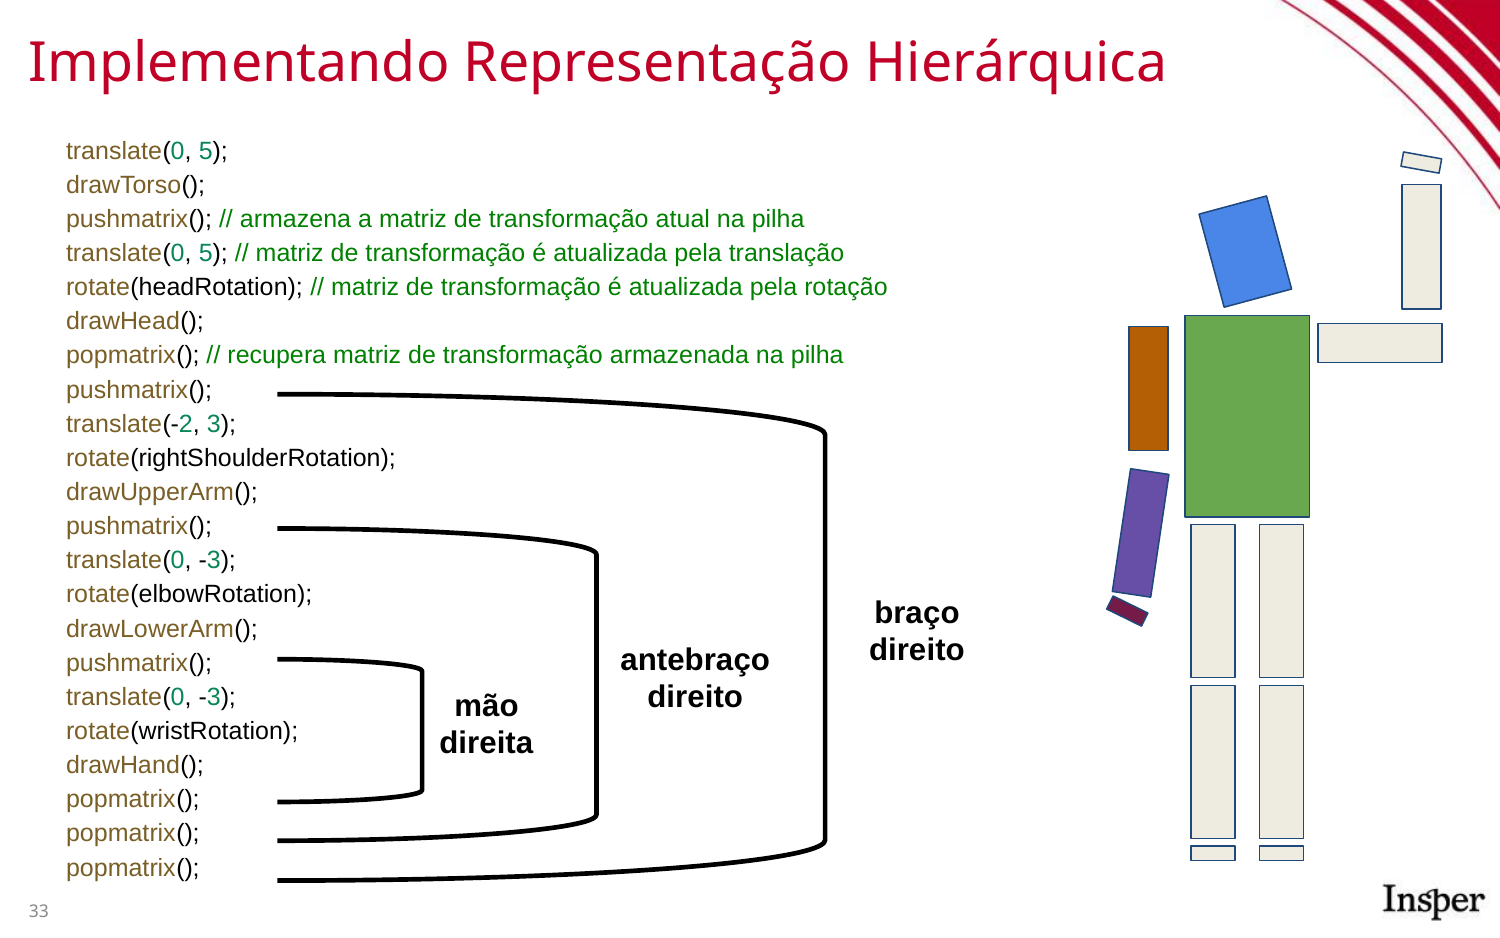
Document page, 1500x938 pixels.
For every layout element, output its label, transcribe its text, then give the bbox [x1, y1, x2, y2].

slide_number 33 [0, 887, 78, 938]
picture [249, 0, 1500, 938]
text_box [277, 658, 559, 803]
list translate(0, 5); drawTorso(); pushmatrix(); // armazena a matriz de transformação atual na pilha translate(0, 5); // matriz de transformação é atualizada pela translação rotate(headRotation); // matriz de transformação é atualizada pela rotação drawHead(); popmatrix(); // recupera matriz de transformação armazenada na pilha pushmatrix(); translate(-2, 3); rotate(rightShoulderRotation); drawUpperArm(); pushmatrix(); translate(0, -3); rotate(elbowRotation); drawLowerArm(); pushmatrix(); translate(0, -3); rotate(wristRotation); drawHand(); popmatrix(); popmatrix(); popmatrix(); [51, 126, 1049, 888]
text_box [277, 393, 1012, 881]
text_box [1106, 595, 1148, 627]
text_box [277, 528, 791, 841]
title Implementando Representação Hierárquica [13, 18, 1397, 104]
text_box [1190, 151, 1443, 861]
text_box [1128, 326, 1168, 451]
text_box [1112, 468, 1169, 598]
